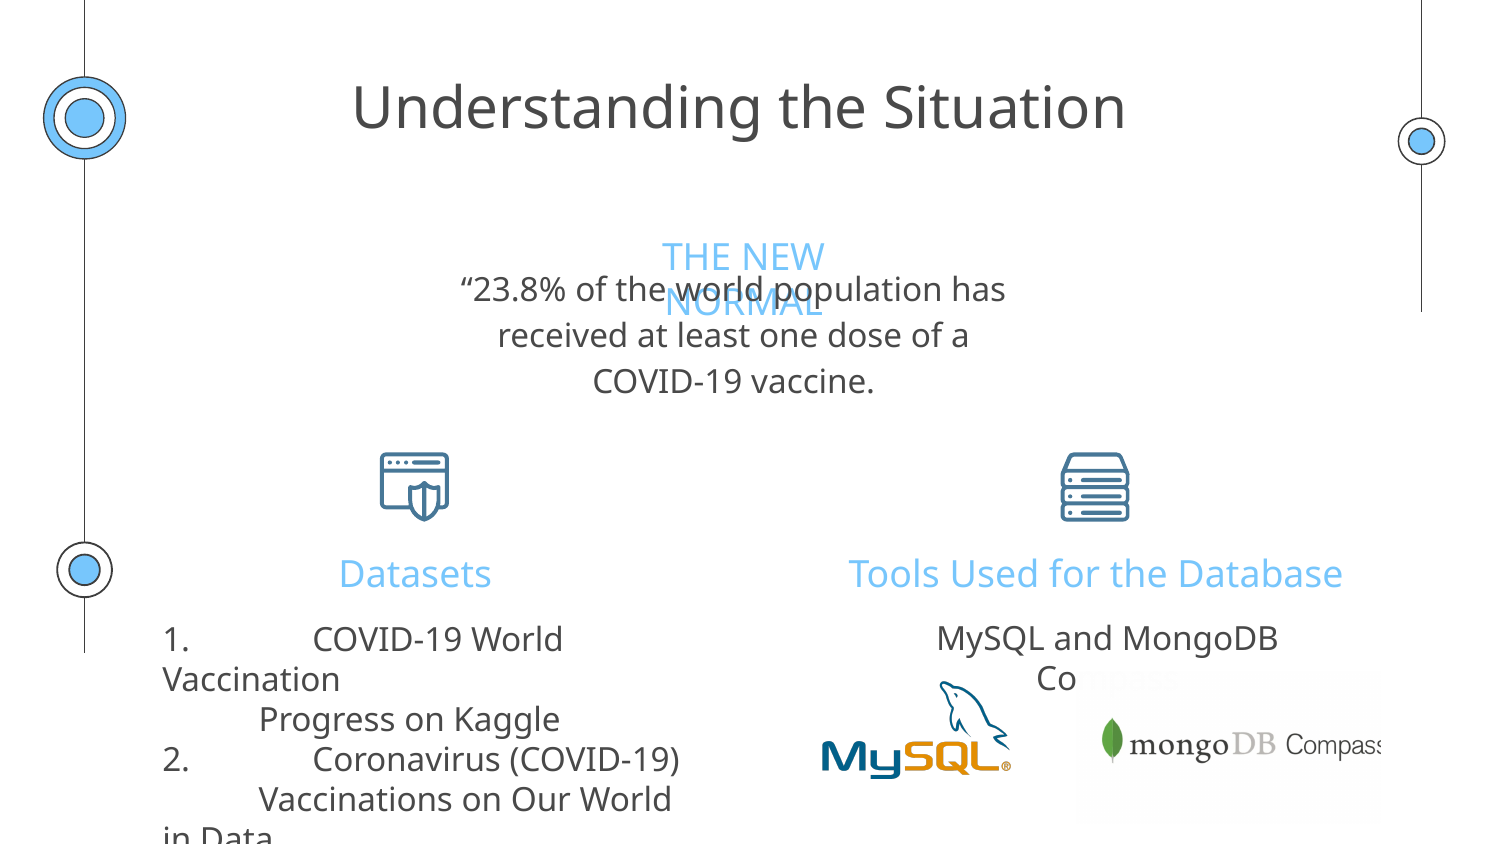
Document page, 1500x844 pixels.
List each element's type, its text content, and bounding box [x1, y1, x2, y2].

subtitle 1. COVID-19 World Vaccination Progress on Kaggle 2. Coronavirus (COVID-19) Vaccinations on Our World in Data [147, 603, 718, 781]
picture [1076, 671, 1381, 825]
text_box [379, 452, 450, 522]
subtitle “23.8% of the world population has received at least one dose of a COVID-19 vaccine. [438, 247, 1031, 400]
subtitle Tools Used for the Database [829, 535, 1364, 590]
subtitle THE NEW NORMAL [567, 218, 920, 247]
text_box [1060, 452, 1130, 522]
subtitle Datasets [270, 535, 560, 590]
picture [821, 681, 1011, 780]
subtitle MySQL and MongoDB Compass [893, 602, 1322, 682]
title Understanding the Situation [281, 55, 1197, 153]
